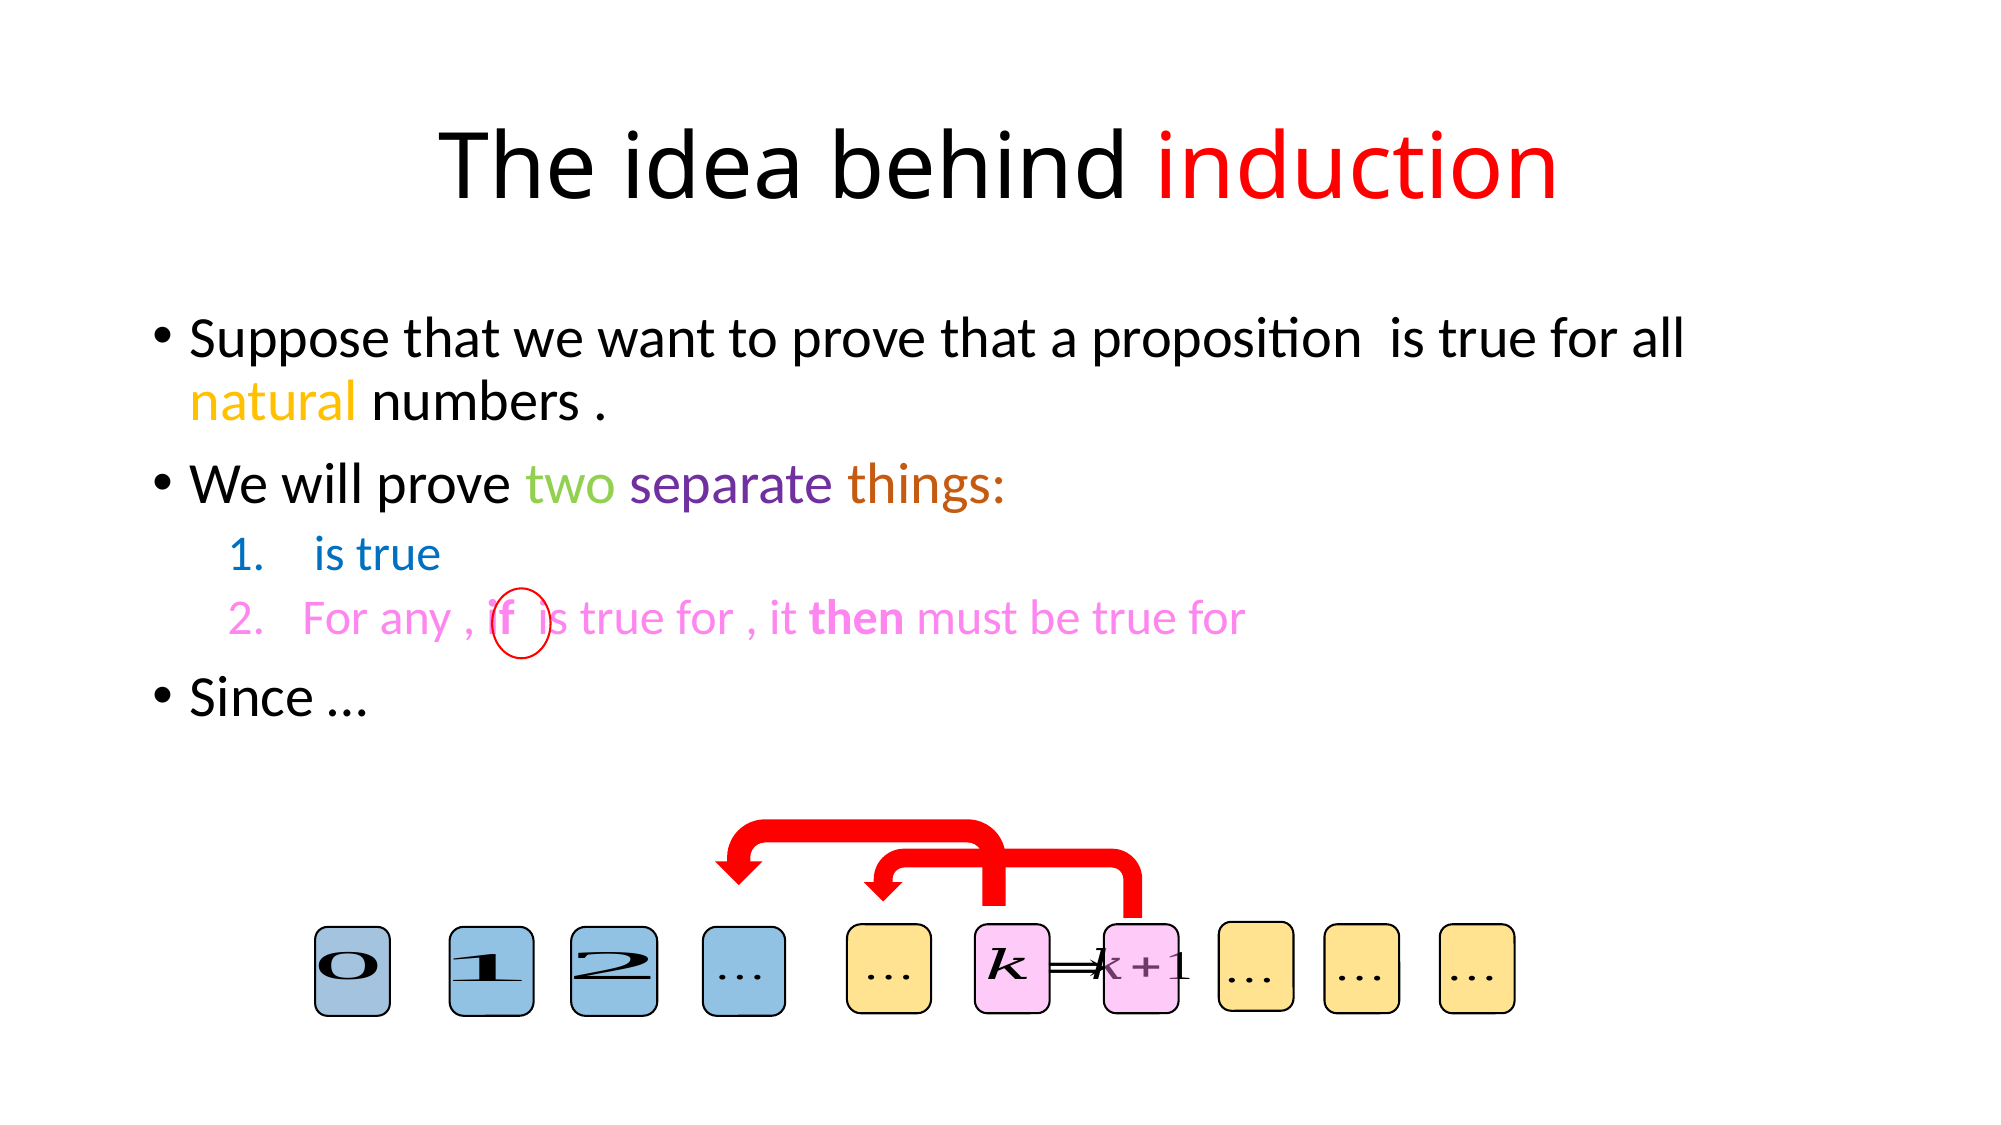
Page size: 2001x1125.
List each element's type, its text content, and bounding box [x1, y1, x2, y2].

text_box [715, 819, 1005, 886]
text_box [448, 925, 535, 1017]
text_box [1323, 923, 1401, 1015]
text_box [1217, 920, 1295, 1012]
text_box [570, 925, 659, 1017]
text_box [314, 925, 391, 1017]
text_box [845, 923, 933, 1015]
text_box [491, 587, 552, 660]
text_box [701, 925, 787, 1017]
text_box [1438, 923, 1516, 1015]
title The idea behind induction [137, 59, 1863, 278]
text_box [863, 848, 1143, 918]
text_box [973, 923, 1051, 1015]
text_box [982, 868, 1006, 906]
text_box [1102, 923, 1180, 1015]
